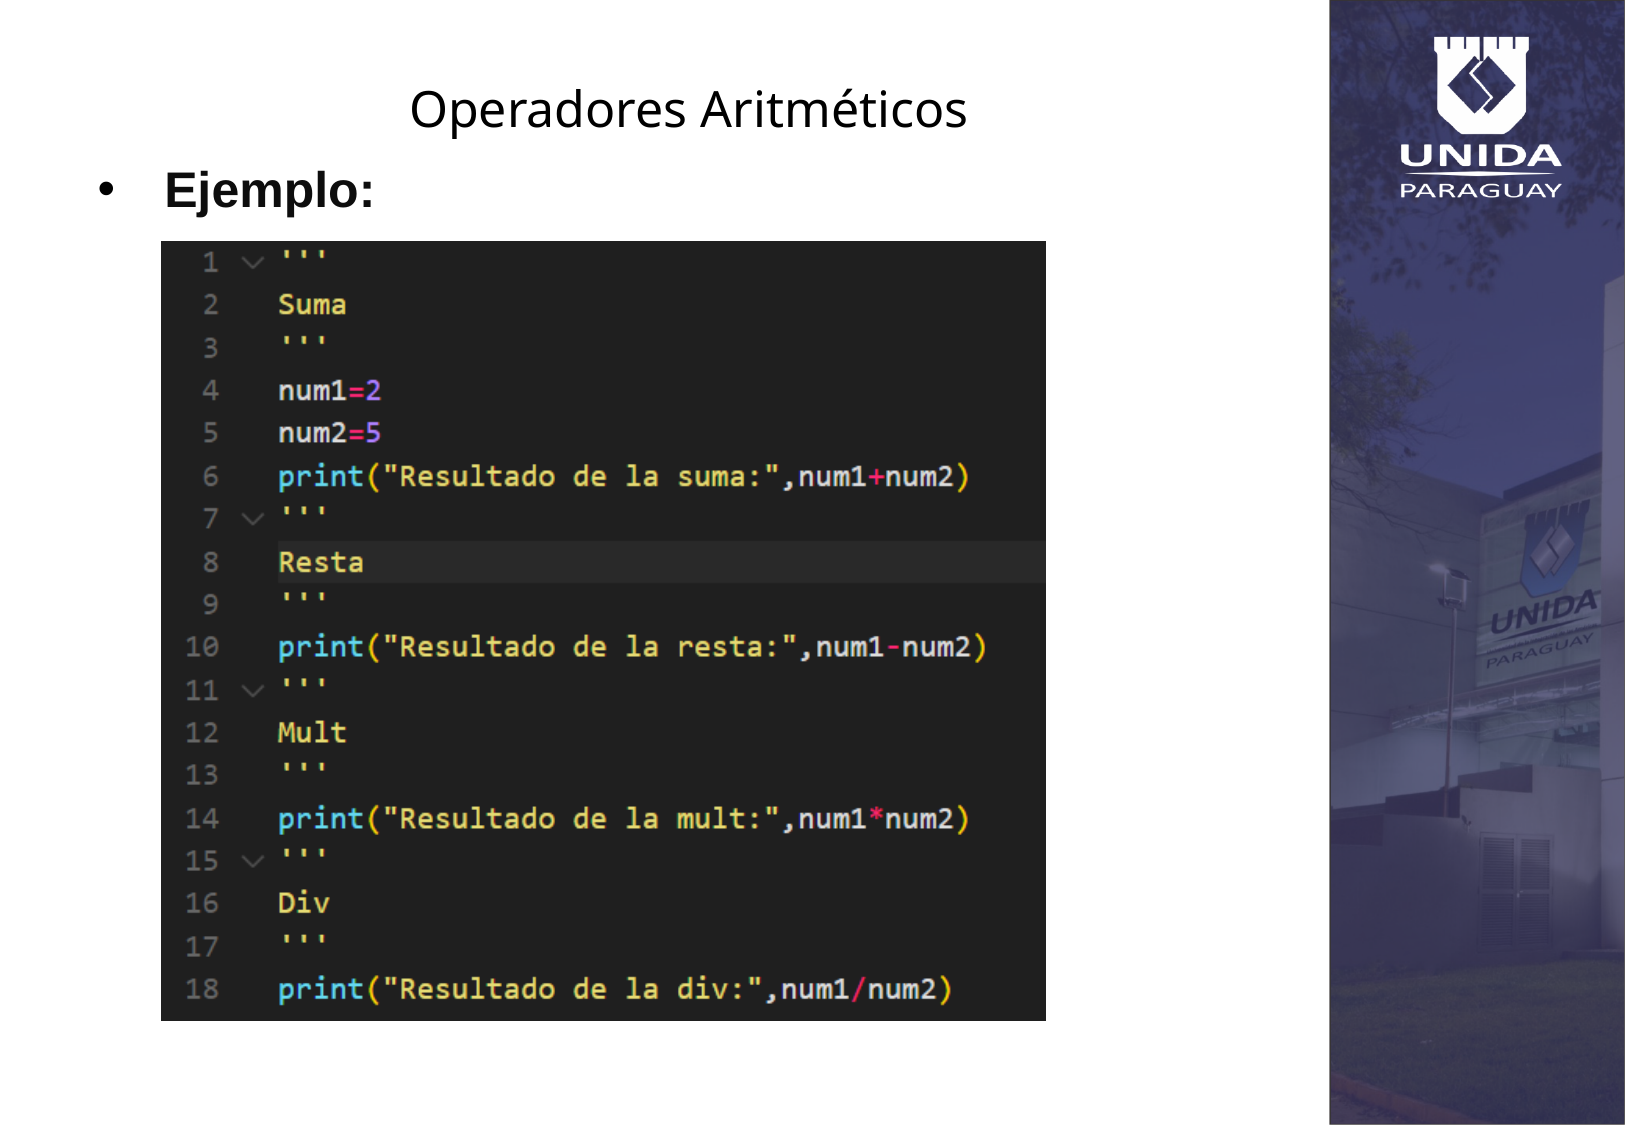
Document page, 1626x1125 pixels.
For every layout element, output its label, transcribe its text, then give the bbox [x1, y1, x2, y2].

subtitle Ejemplo: [74, 157, 1304, 1060]
picture [1328, 0, 1625, 1125]
picture [161, 241, 1047, 1022]
title Operadores Aritméticos [74, 64, 1304, 146]
